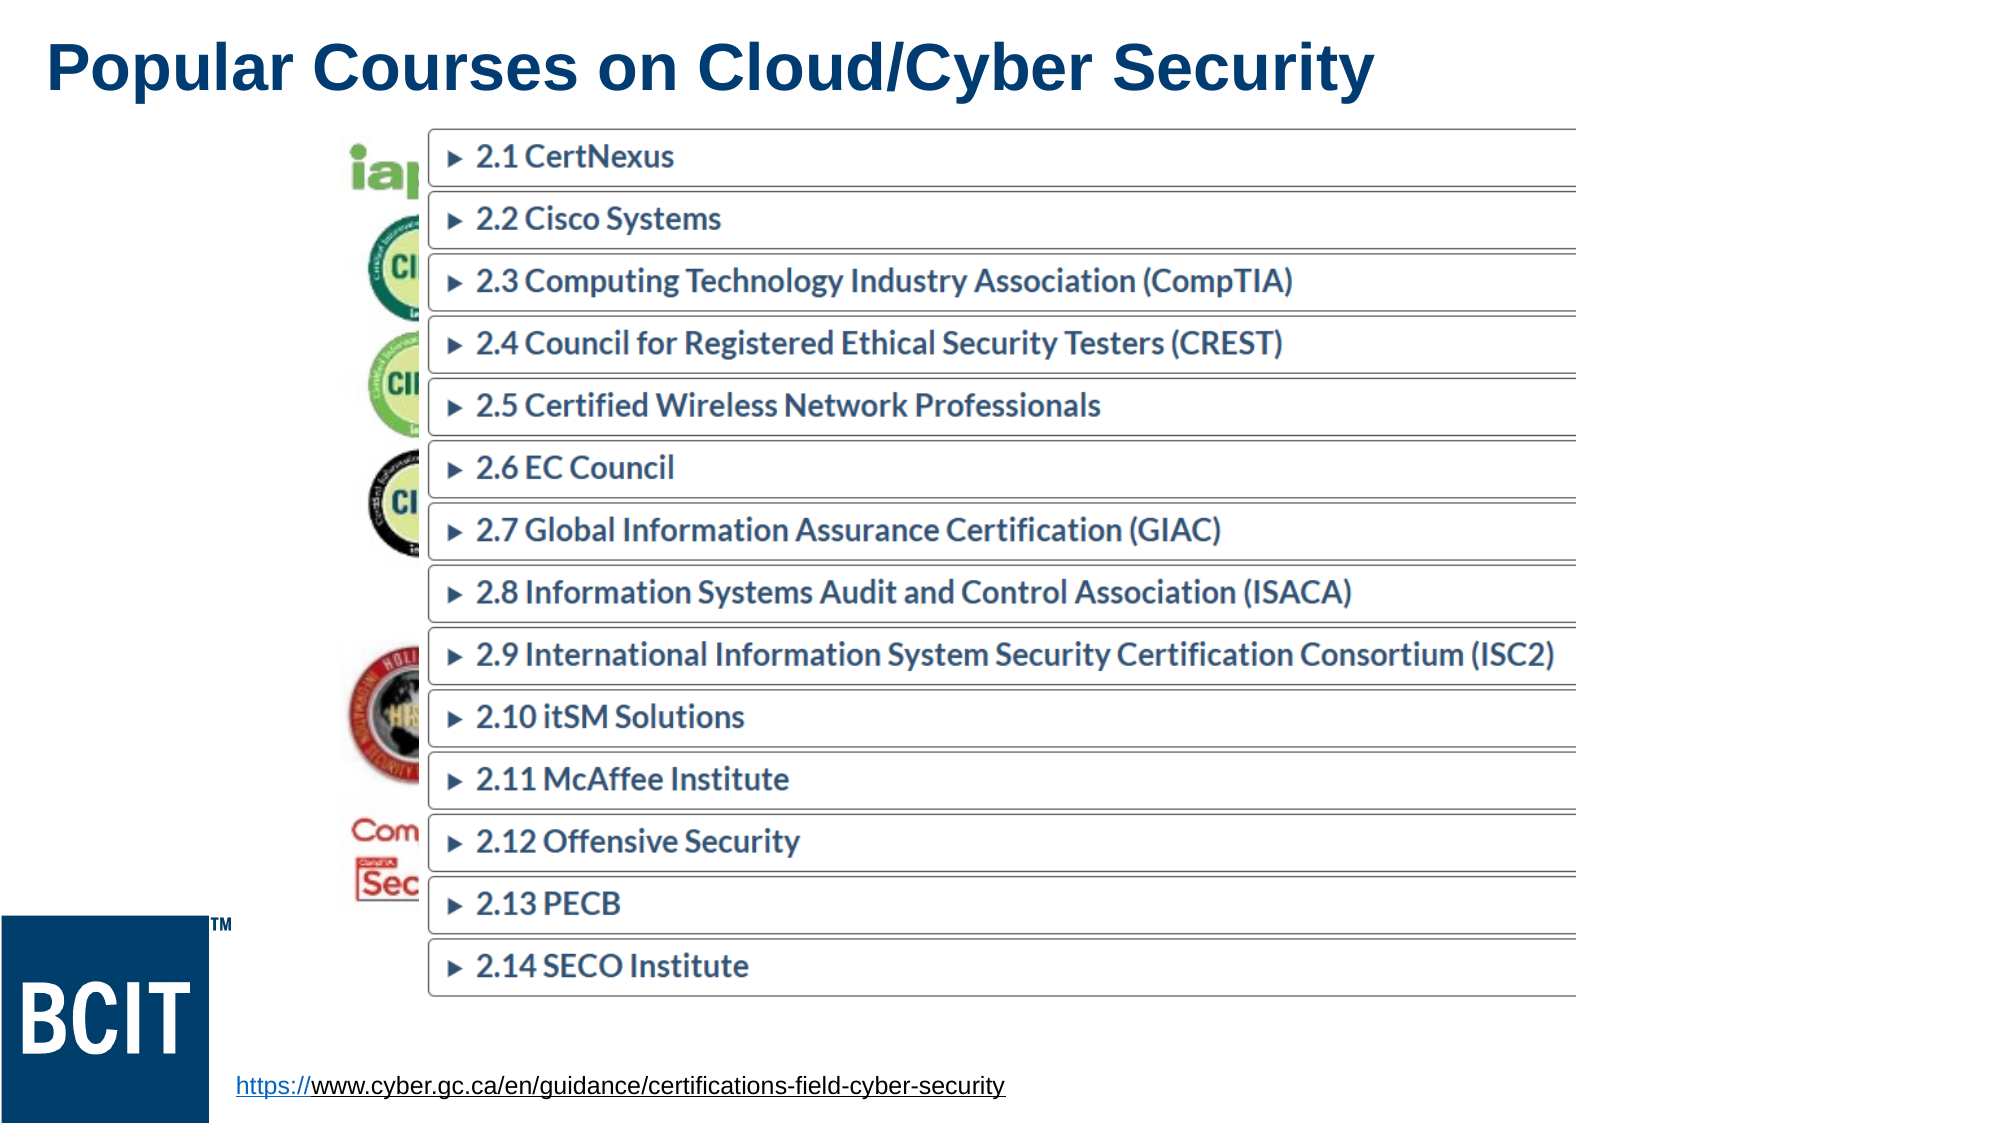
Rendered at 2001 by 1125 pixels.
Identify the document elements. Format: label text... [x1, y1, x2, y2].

text_box Popular Courses on Cloud/Cyber Security [31, 15, 1471, 111]
picture [311, 121, 1576, 1002]
text_box [81, 111, 1951, 233]
text_box https://www.cyber.gc.ca/en/guidance/certifications-field-cyber-security [237, 1062, 1029, 1107]
picture [0, 913, 233, 1125]
